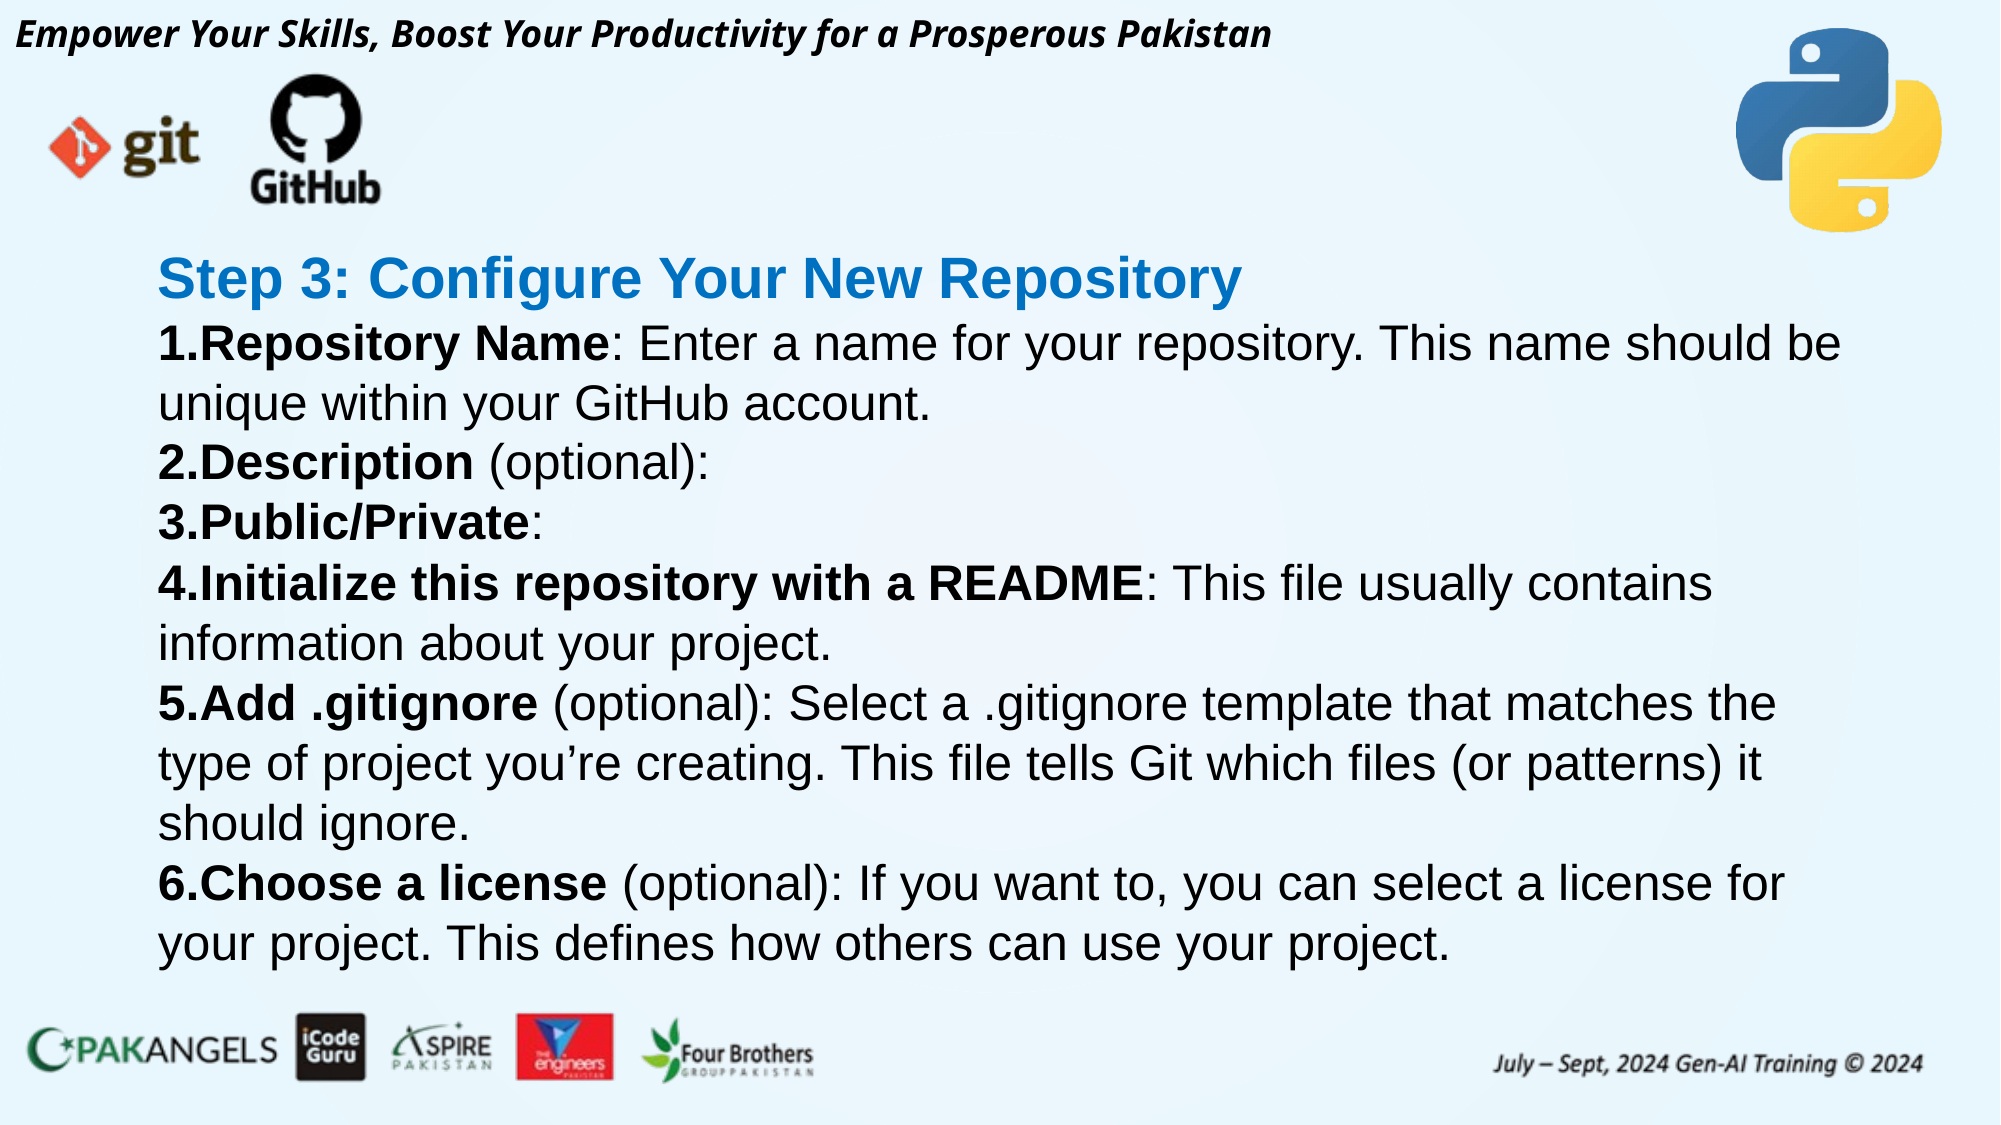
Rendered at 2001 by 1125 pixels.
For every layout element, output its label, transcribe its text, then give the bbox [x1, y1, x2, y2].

picture [0, 990, 2000, 1125]
picture [1736, 28, 1942, 233]
text_box Empower Your Skills, Boost Your Productivity for a Prosperous Pakistan [0, 0, 1601, 57]
picture [0, 28, 433, 273]
text_box Step 3: Configure Your New Repository Repository Name: Enter a name for your repository. This name should be unique within your GitHub account. Description (optional): Public/Private: Initialize this repository with a README: This file usually contains information about your project. Add .gitignore (optional): Select a .gitignore template that matches the type of project you’re creating. This file tells Git which files (or patterns) it should ignore. Choose a license (optional): If you want to, you can select a license for your project. This defines how others can use your project. [142, 232, 1894, 978]
